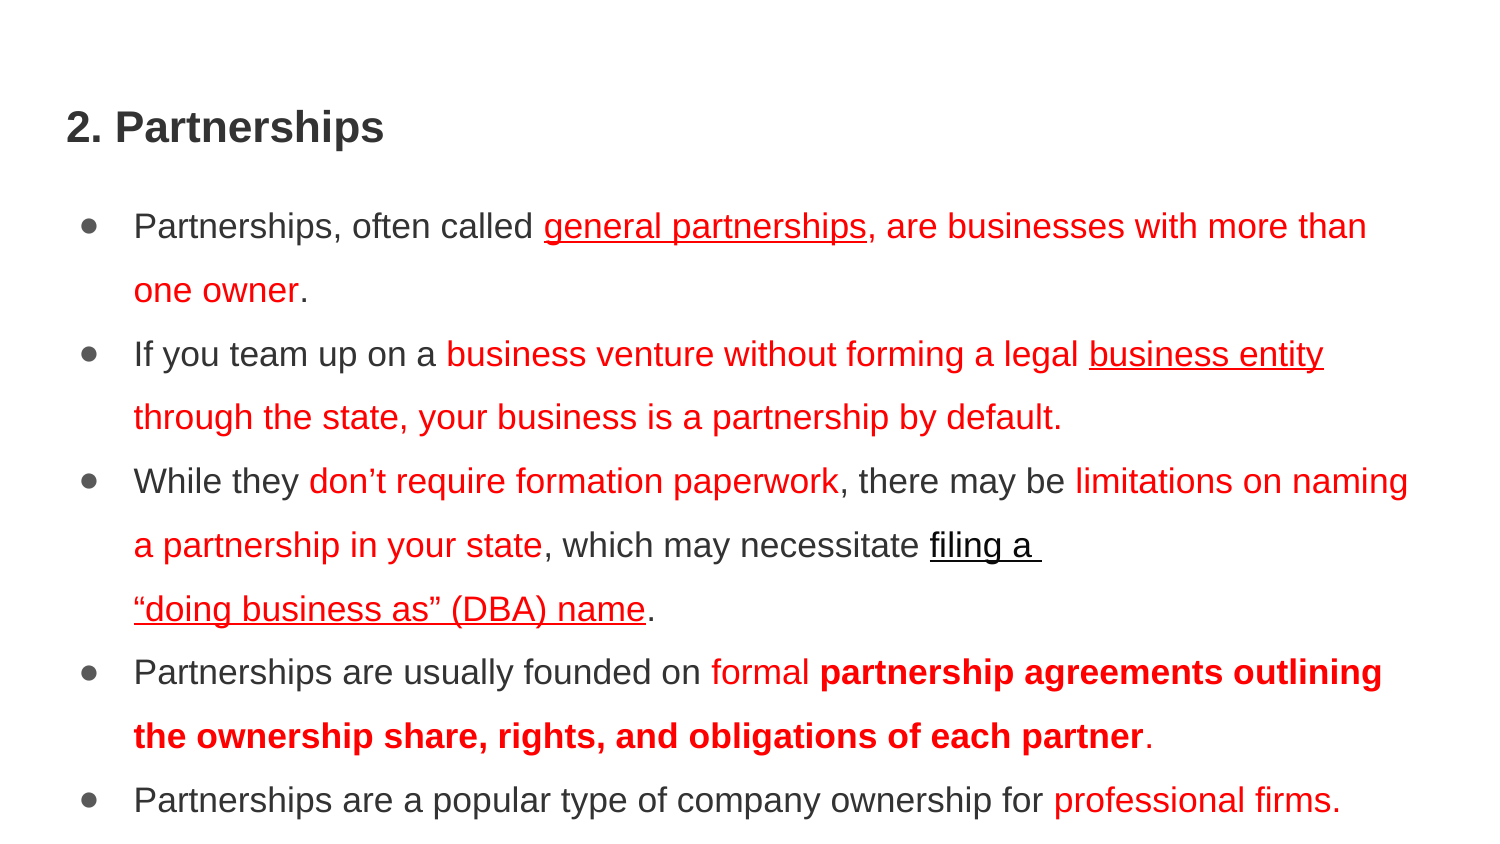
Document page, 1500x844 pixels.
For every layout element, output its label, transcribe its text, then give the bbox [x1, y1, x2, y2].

list Partnerships, often called general partnerships, are businesses with more than one owner. If you team up on a business venture without forming a legal business entity through the state, your business is a partnership by default. While they don’t require formation paperwork, there may be limitations on naming a partnership in your state, which may necessitate filing a “doing business as” (DBA) name. Partnerships are usually founded on formal partnership agreements outlining the ownership share, rights, and obligations of each partner. Partnerships are a popular type of company ownership for professional firms. [43, 166, 1442, 811]
title 2. Partnerships [51, 72, 1449, 167]
